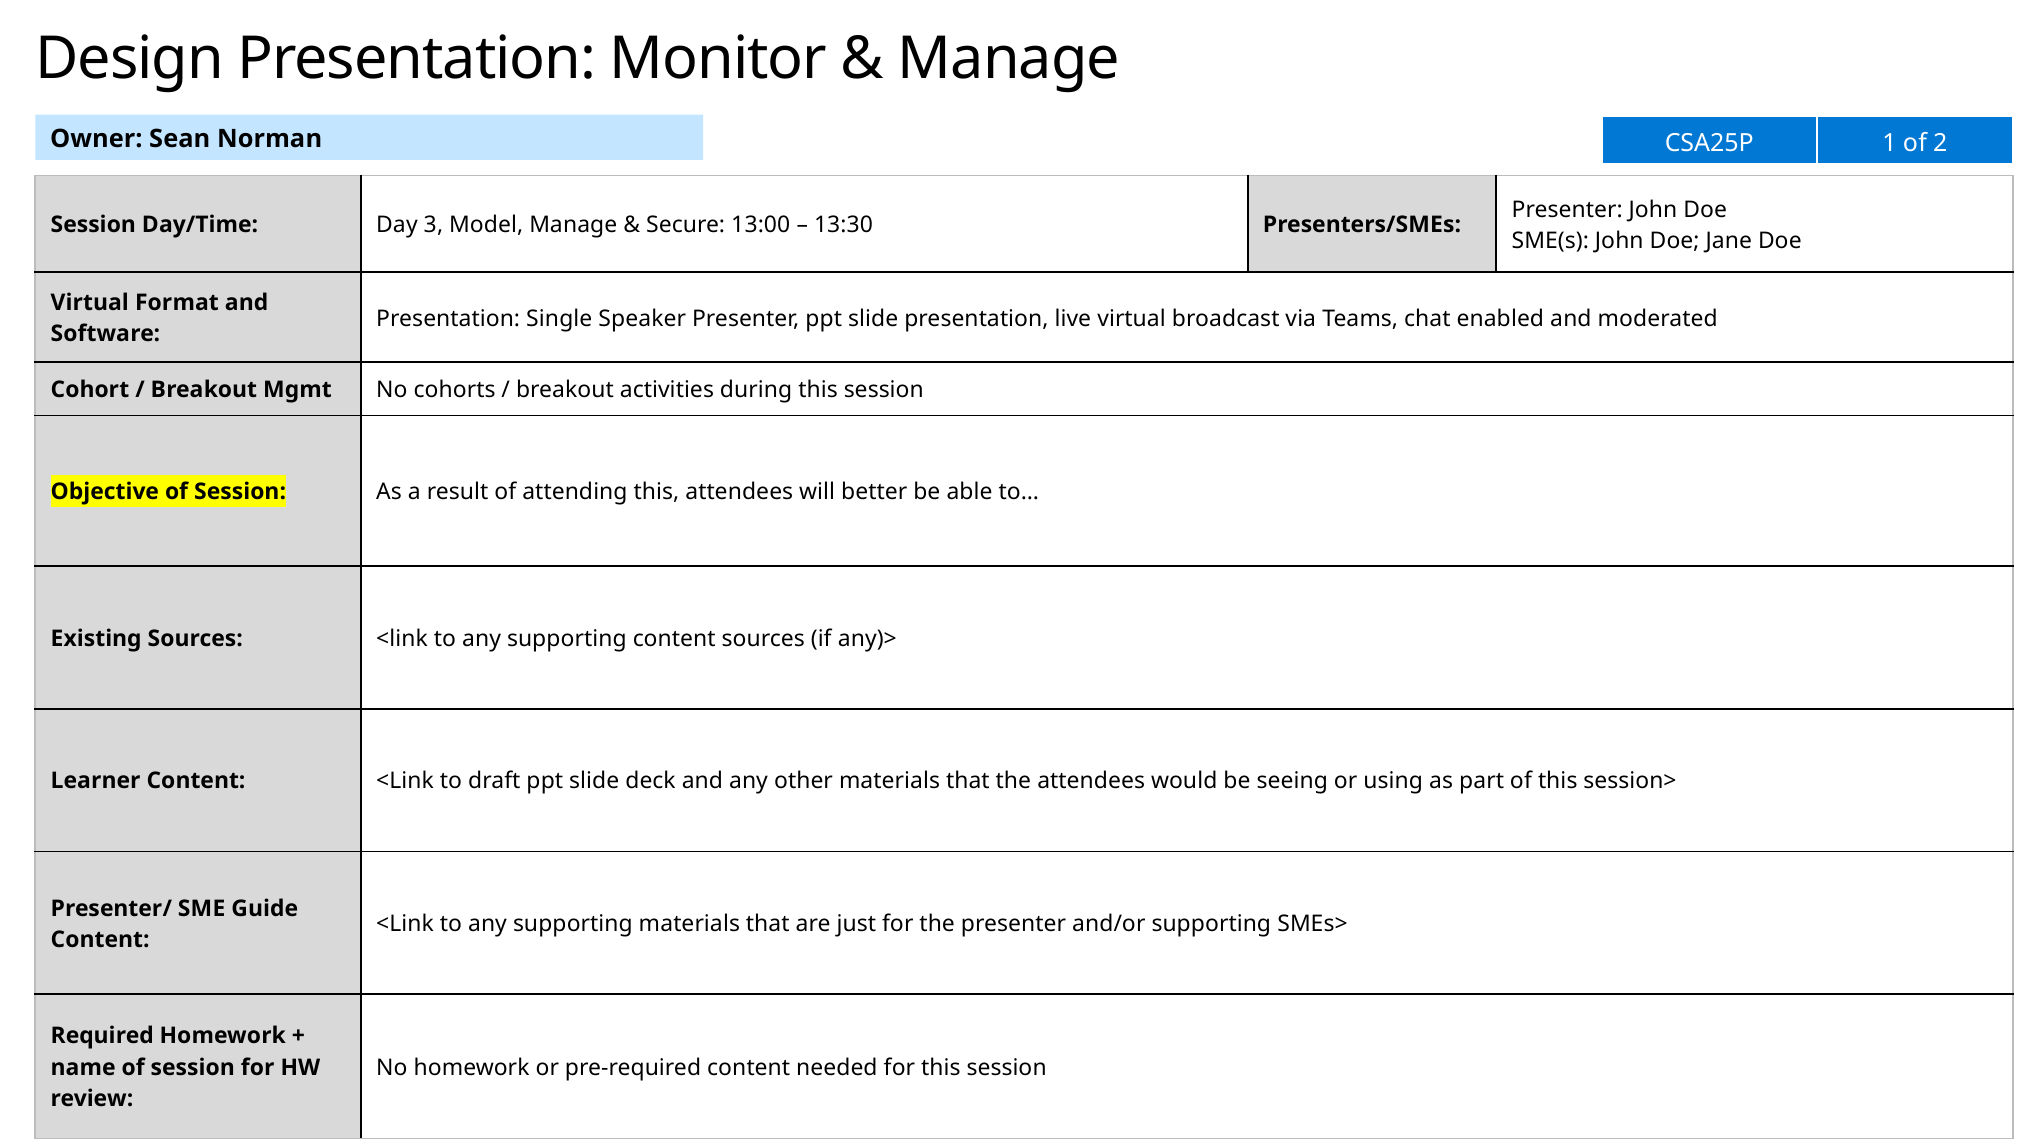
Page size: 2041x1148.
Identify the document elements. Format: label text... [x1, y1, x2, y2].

table_cell Learner Content: [36, 710, 360, 851]
table_header Presenter: John Doe SME(s): John Doe; Jane Doe [1497, 176, 2012, 271]
table_header Day 3, Model, Manage & Secure: 13:00 – 13:30 [362, 176, 1247, 271]
table_cell No cohorts / breakout activities during this session [362, 363, 2012, 415]
table_header Presenters/SMEs: [1249, 176, 1495, 271]
table_cell <Link to draft ppt slide deck and any other materials that the attendees would be seeing or using as part of this session> [362, 710, 2012, 851]
table_header Session Day/Time: [36, 176, 360, 271]
table_header 1 of 2 [1818, 117, 2012, 163]
table_cell Objective of Session: [36, 416, 360, 565]
table_cell Cohort / Breakout Mgmt [36, 363, 360, 415]
table_cell Required Homework + name of session for HW review: [36, 995, 360, 1138]
table_cell As a result of attending this, attendees will better be able to… [362, 416, 2012, 565]
table_cell Presentation: Single Speaker Presenter, ppt slide presentation, live virtual broadcast via Teams, chat enabled and moderated [362, 273, 2012, 361]
table_header CSA25P [1603, 117, 1816, 163]
table_cell Virtual Format and Software: [36, 273, 360, 361]
table_cell Presenter/ SME Guide Content: [36, 852, 360, 993]
table_cell No homework or pre-required content needed for this session [362, 995, 2012, 1138]
text_box Owner: Sean Norman [35, 114, 704, 160]
table_cell Existing Sources: [36, 567, 360, 708]
table_cell <link to any supporting content sources (if any)> [362, 567, 2012, 708]
table_cell <Link to any supporting materials that are just for the presenter and/or supporting SMEs> [362, 852, 2012, 993]
title Design Presentation: Monitor & Manage [35, 19, 2005, 93]
